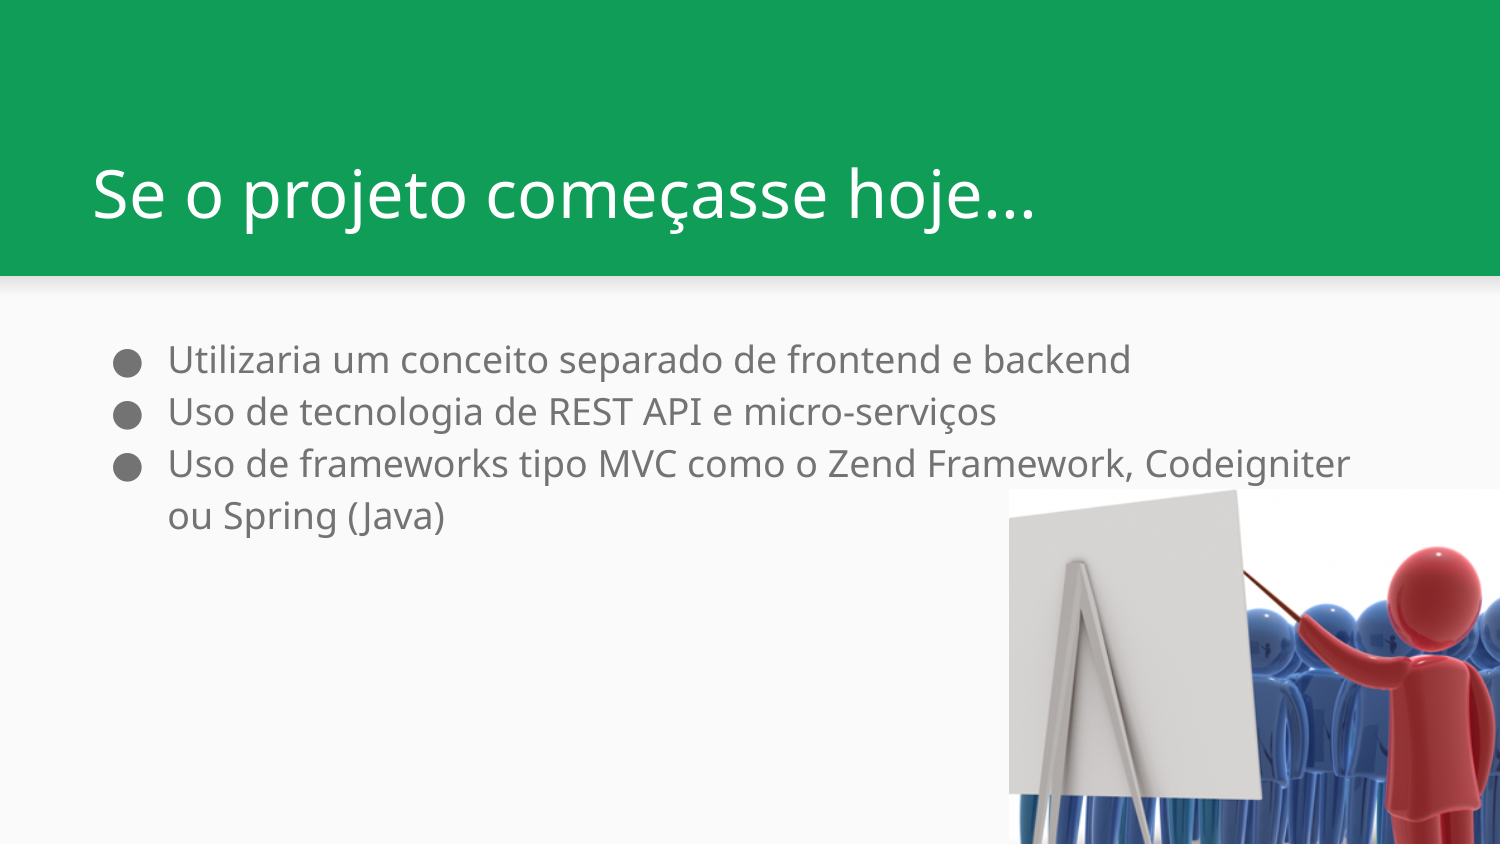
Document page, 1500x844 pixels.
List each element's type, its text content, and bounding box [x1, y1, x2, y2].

picture [1009, 488, 1500, 844]
list Utilizaria um conceito separado de frontend e backend Uso de tecnologia de REST API e micro-serviços Uso de frameworks tipo MVC como o Zend Framework, Codeigniter ou Spring (Java) [77, 314, 1427, 760]
title Se o projeto começasse hoje... [77, 121, 1427, 248]
